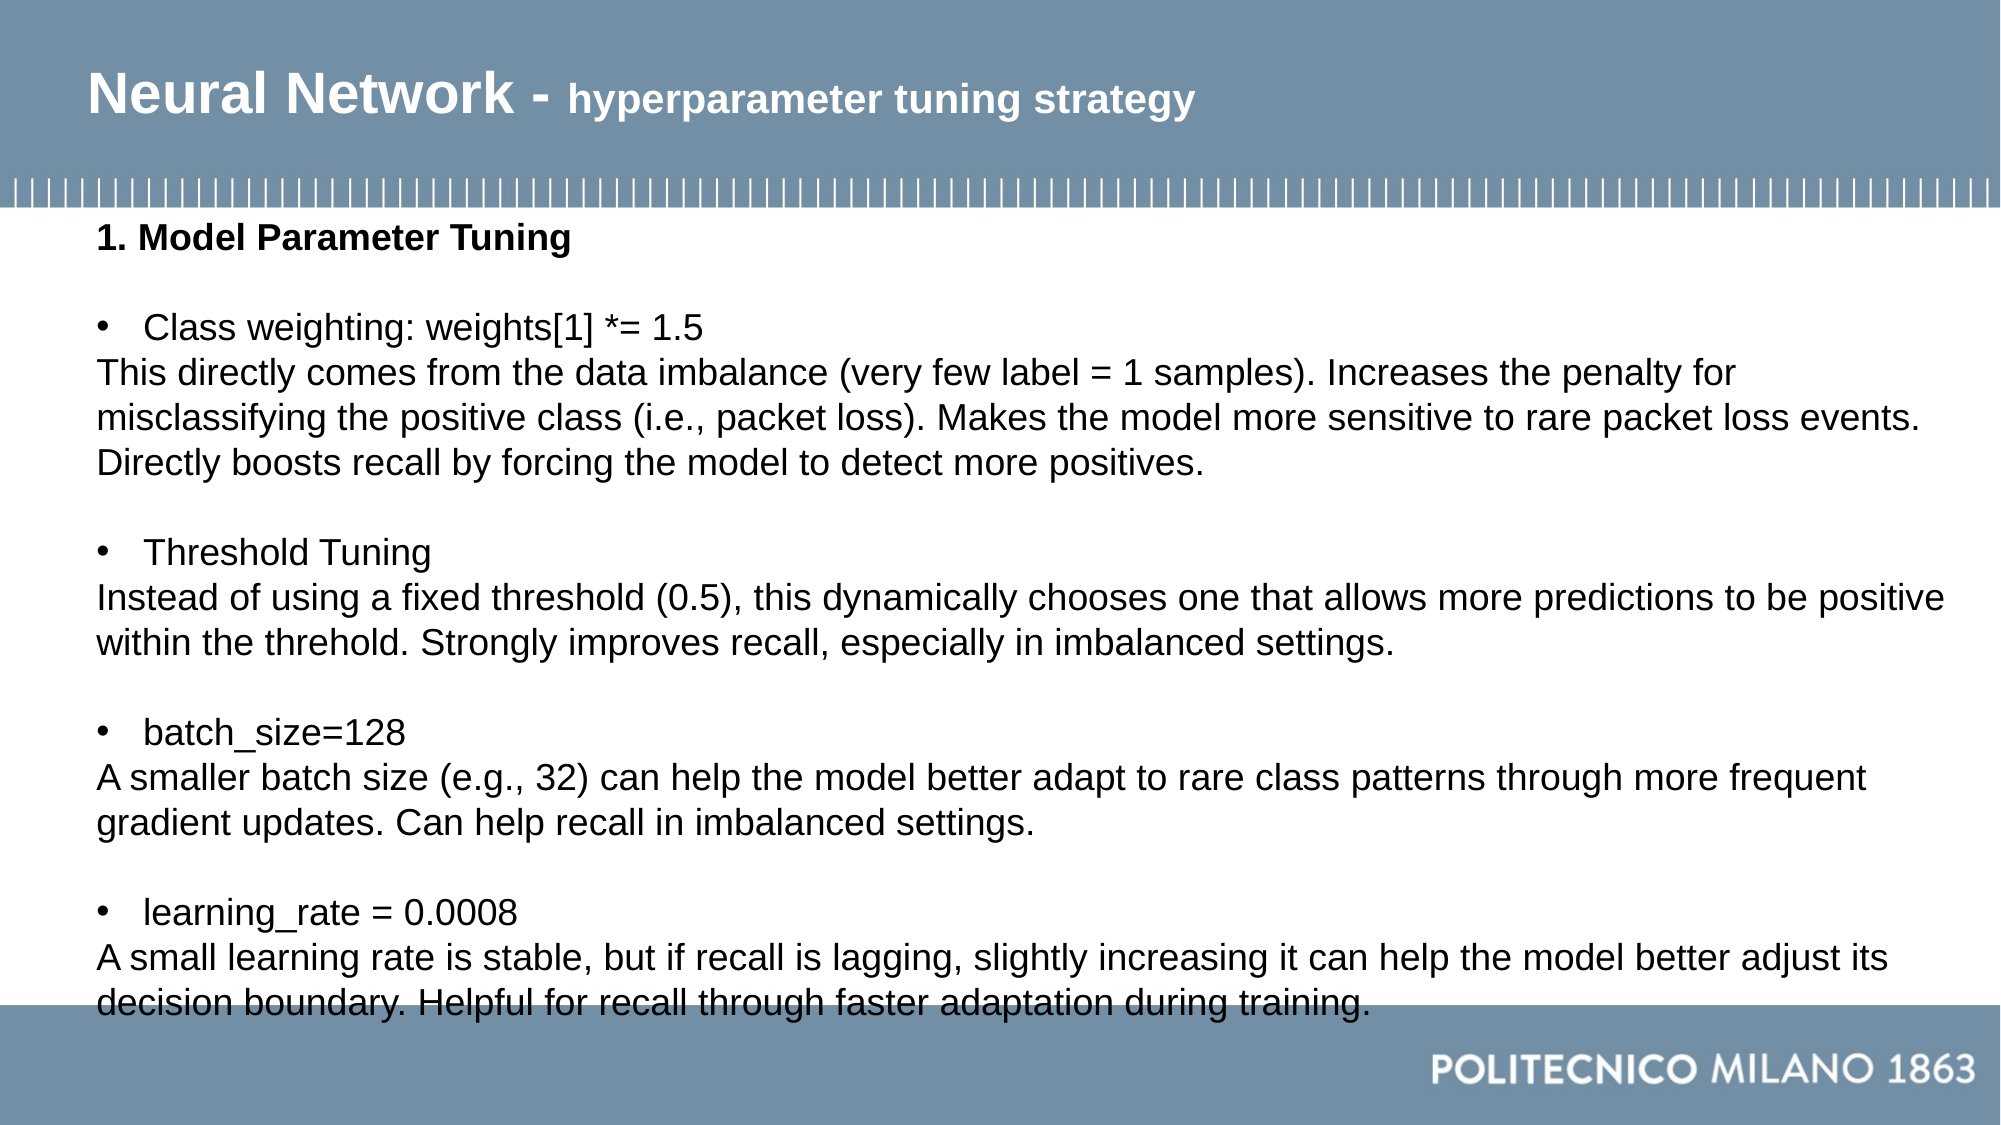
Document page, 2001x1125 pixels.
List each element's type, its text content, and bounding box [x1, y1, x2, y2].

title Neural Network - hyperparameter tuning strategy [72, 22, 1920, 167]
picture [0, 0, 2001, 1125]
text_box 1. Model Parameter Tuning Class weighting: weights[1] *= 1.5 This directly comes from the data imbalance (very few label = 1 samples). Increases the penalty for misclassifying the positive class (i.e., packet loss). Makes the model more sensitive to rare packet loss events. Directly boosts recall by forcing the model to detect more positives. Threshold Tuning Instead of using a fixed threshold (0.5), this dynamically chooses one that allows more predictions to be positive within the threhold. Strongly improves recall, especially in imbalanced settings. batch_size=128 A smaller batch size (e.g., 32) can help the model better adapt to rare class patterns through more frequent gradient updates. Can help recall in imbalanced settings. learning_rate = 0.0008 A small learning rate is stable, but if recall is lagging, slightly increasing it can help the model better adjust its decision boundary. Helpful for recall through faster adaptation during training. [81, 205, 1967, 987]
